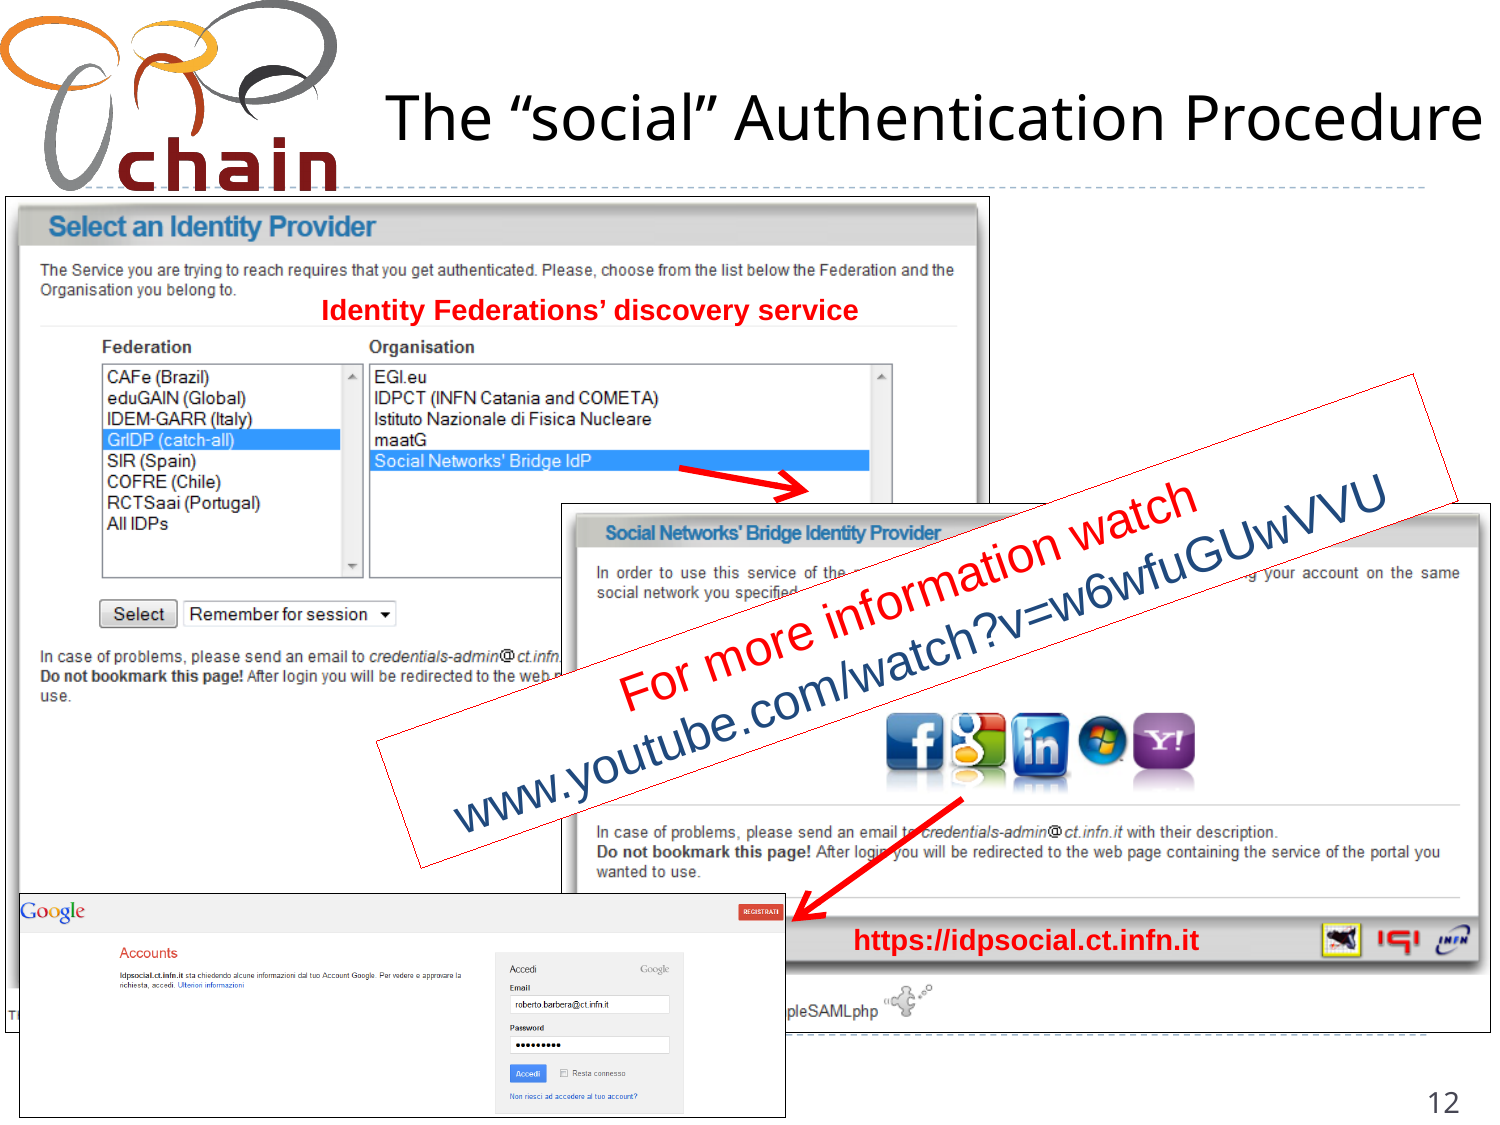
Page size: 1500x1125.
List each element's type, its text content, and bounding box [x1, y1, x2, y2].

title The “social” Authentication Procedure [112, 0, 1500, 161]
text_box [791, 798, 963, 922]
text_box For more information watch www.youtube.com/watch?v=w6wfuGUwVVU [1048, 373, 1459, 503]
picture [0, 0, 337, 191]
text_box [678, 467, 810, 492]
picture [5, 195, 1492, 1118]
slide_number 12 [1397, 1076, 1475, 1125]
